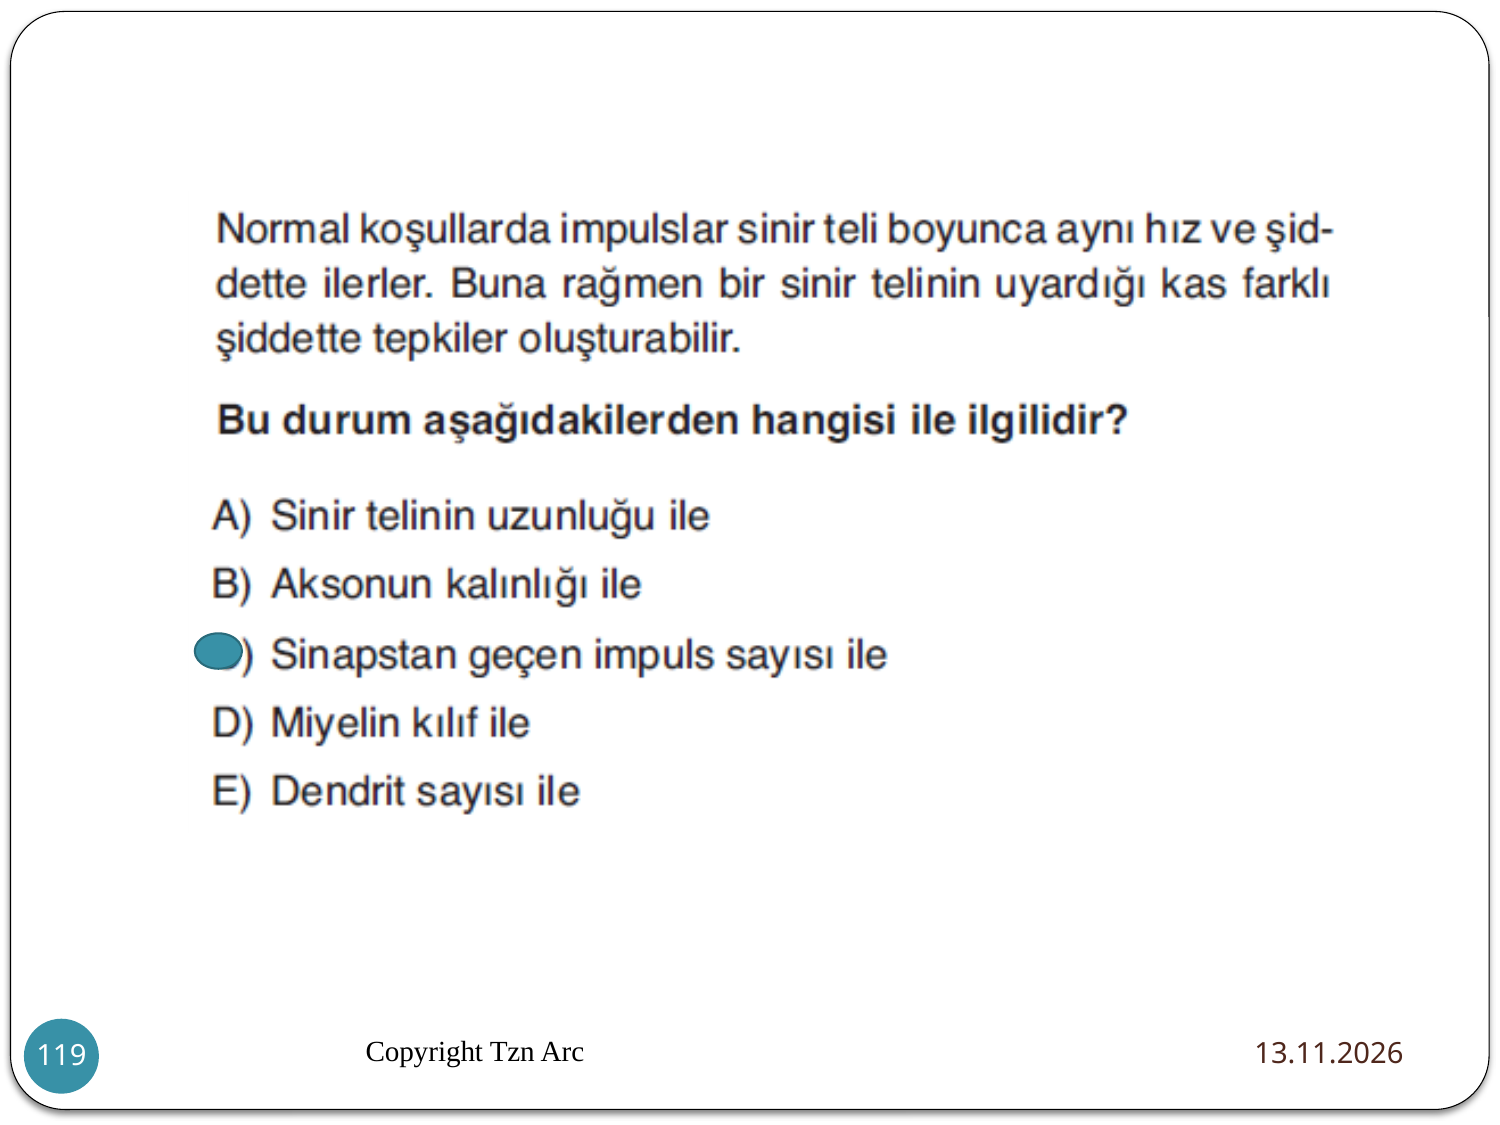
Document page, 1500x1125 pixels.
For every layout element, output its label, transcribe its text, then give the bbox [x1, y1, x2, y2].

slide_number 119 [23, 1018, 99, 1094]
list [187, 191, 1341, 834]
footer Copyright Tzn Arc [150, 1012, 800, 1088]
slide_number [1012, 1015, 1419, 1094]
